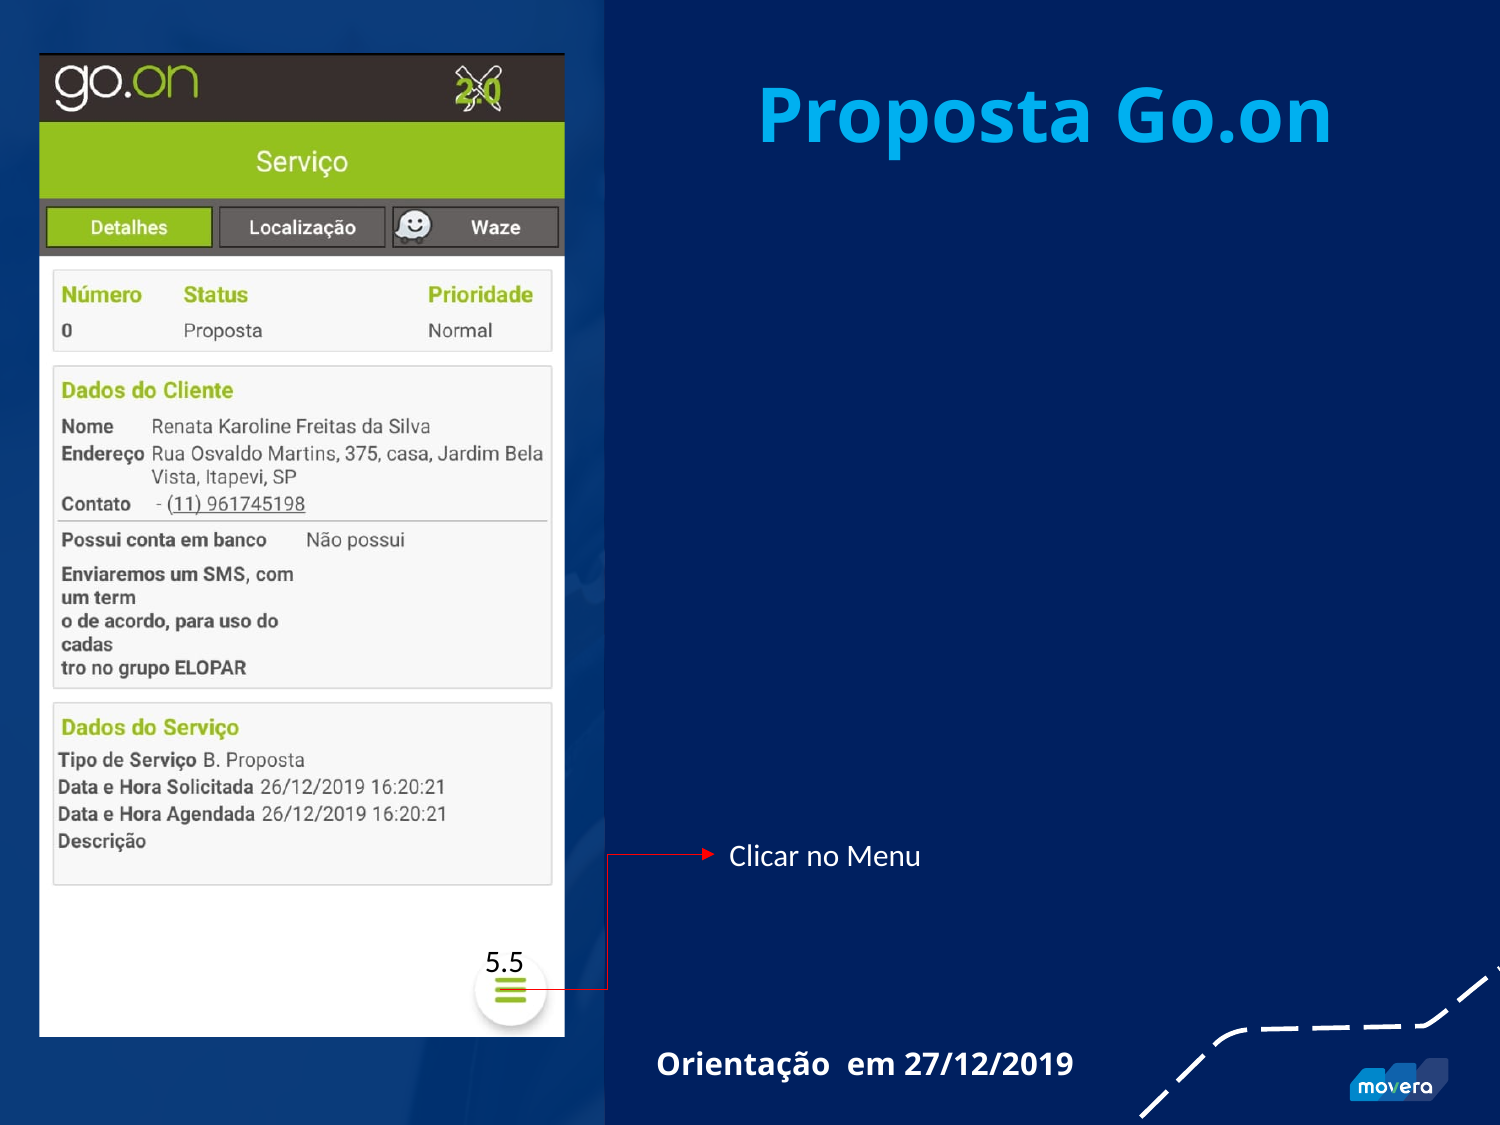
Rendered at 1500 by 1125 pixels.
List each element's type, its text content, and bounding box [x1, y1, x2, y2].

text_box Proposta Go.on [641, 65, 1449, 158]
text_box Orientação em 27/12/2019 [640, 1036, 1090, 1089]
picture [1349, 1058, 1449, 1102]
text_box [499, 854, 715, 990]
picture [1359, 1083, 1373, 1093]
text_box [0, 0, 605, 1125]
text_box [1140, 968, 1500, 1118]
text_box Clicar no Menu [714, 827, 1267, 880]
picture [39, 53, 565, 1037]
